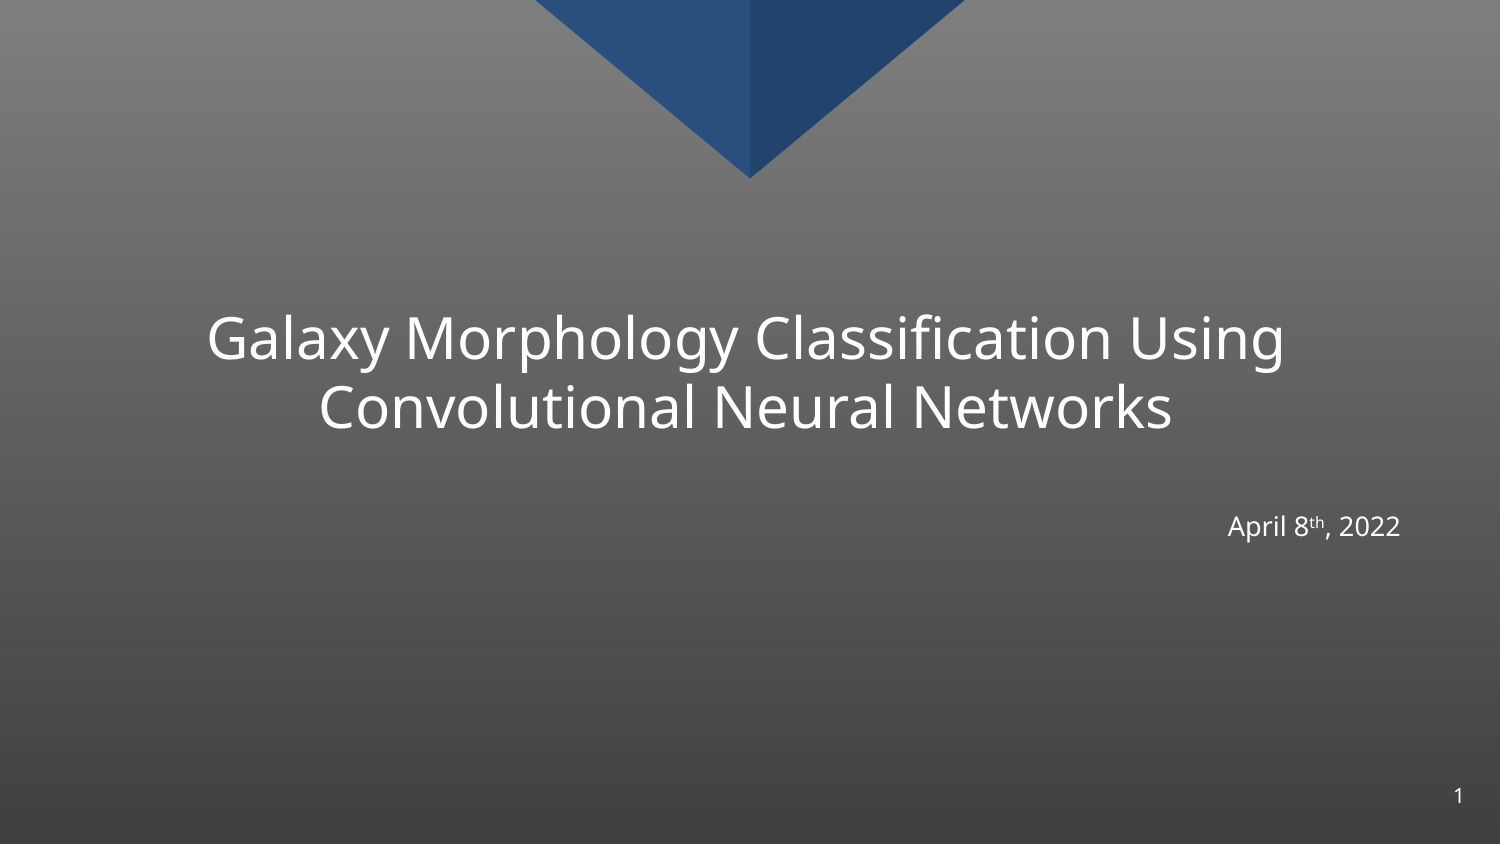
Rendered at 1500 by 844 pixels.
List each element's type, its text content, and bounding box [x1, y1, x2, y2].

title Galaxy Morphology Classification Using Convolutional Neural Networks [130, 285, 1362, 558]
subtitle April 8th, 2022 [184, 492, 1416, 830]
slide_number 1 [1389, 764, 1480, 830]
